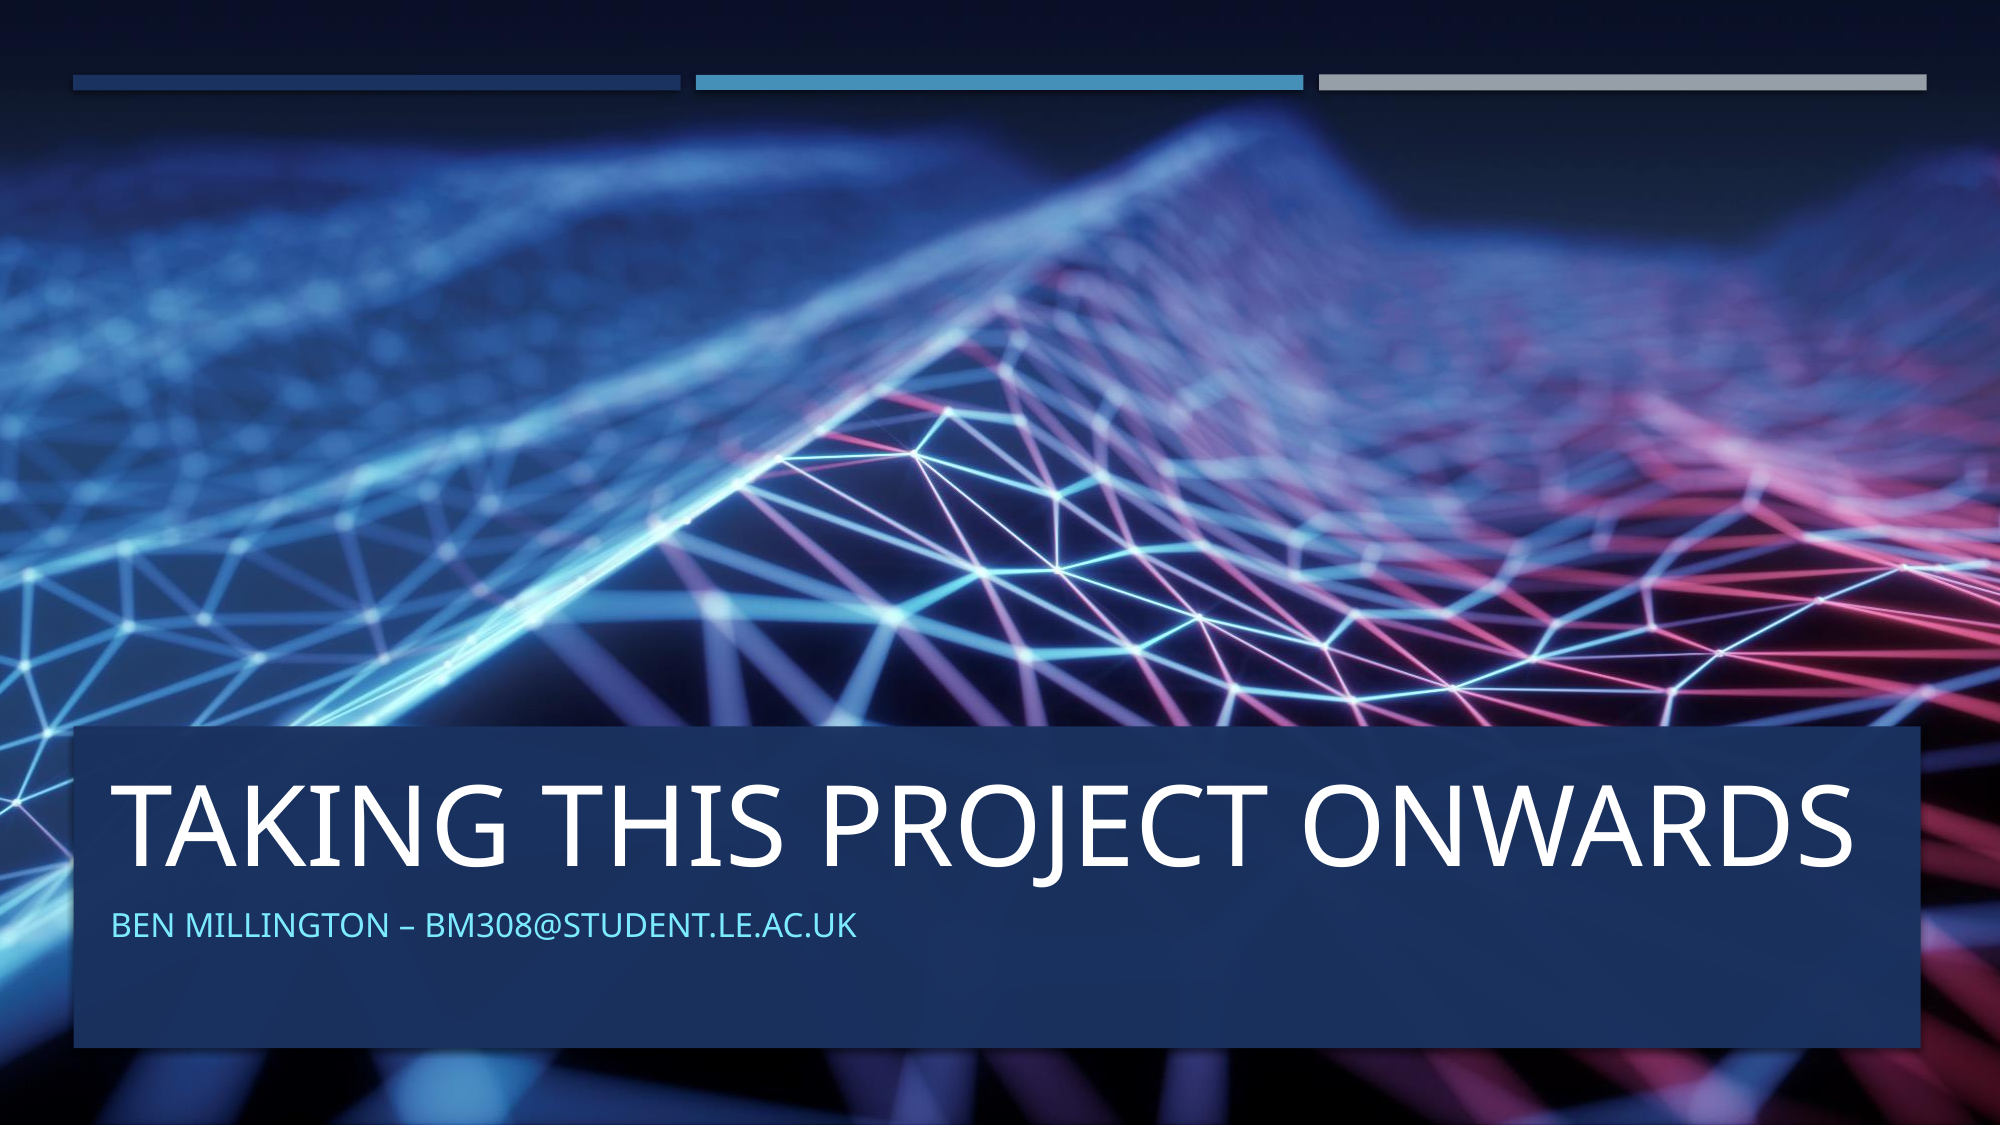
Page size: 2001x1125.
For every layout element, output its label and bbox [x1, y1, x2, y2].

text_box [72, 73, 1928, 92]
picture [0, 0, 2000, 1125]
